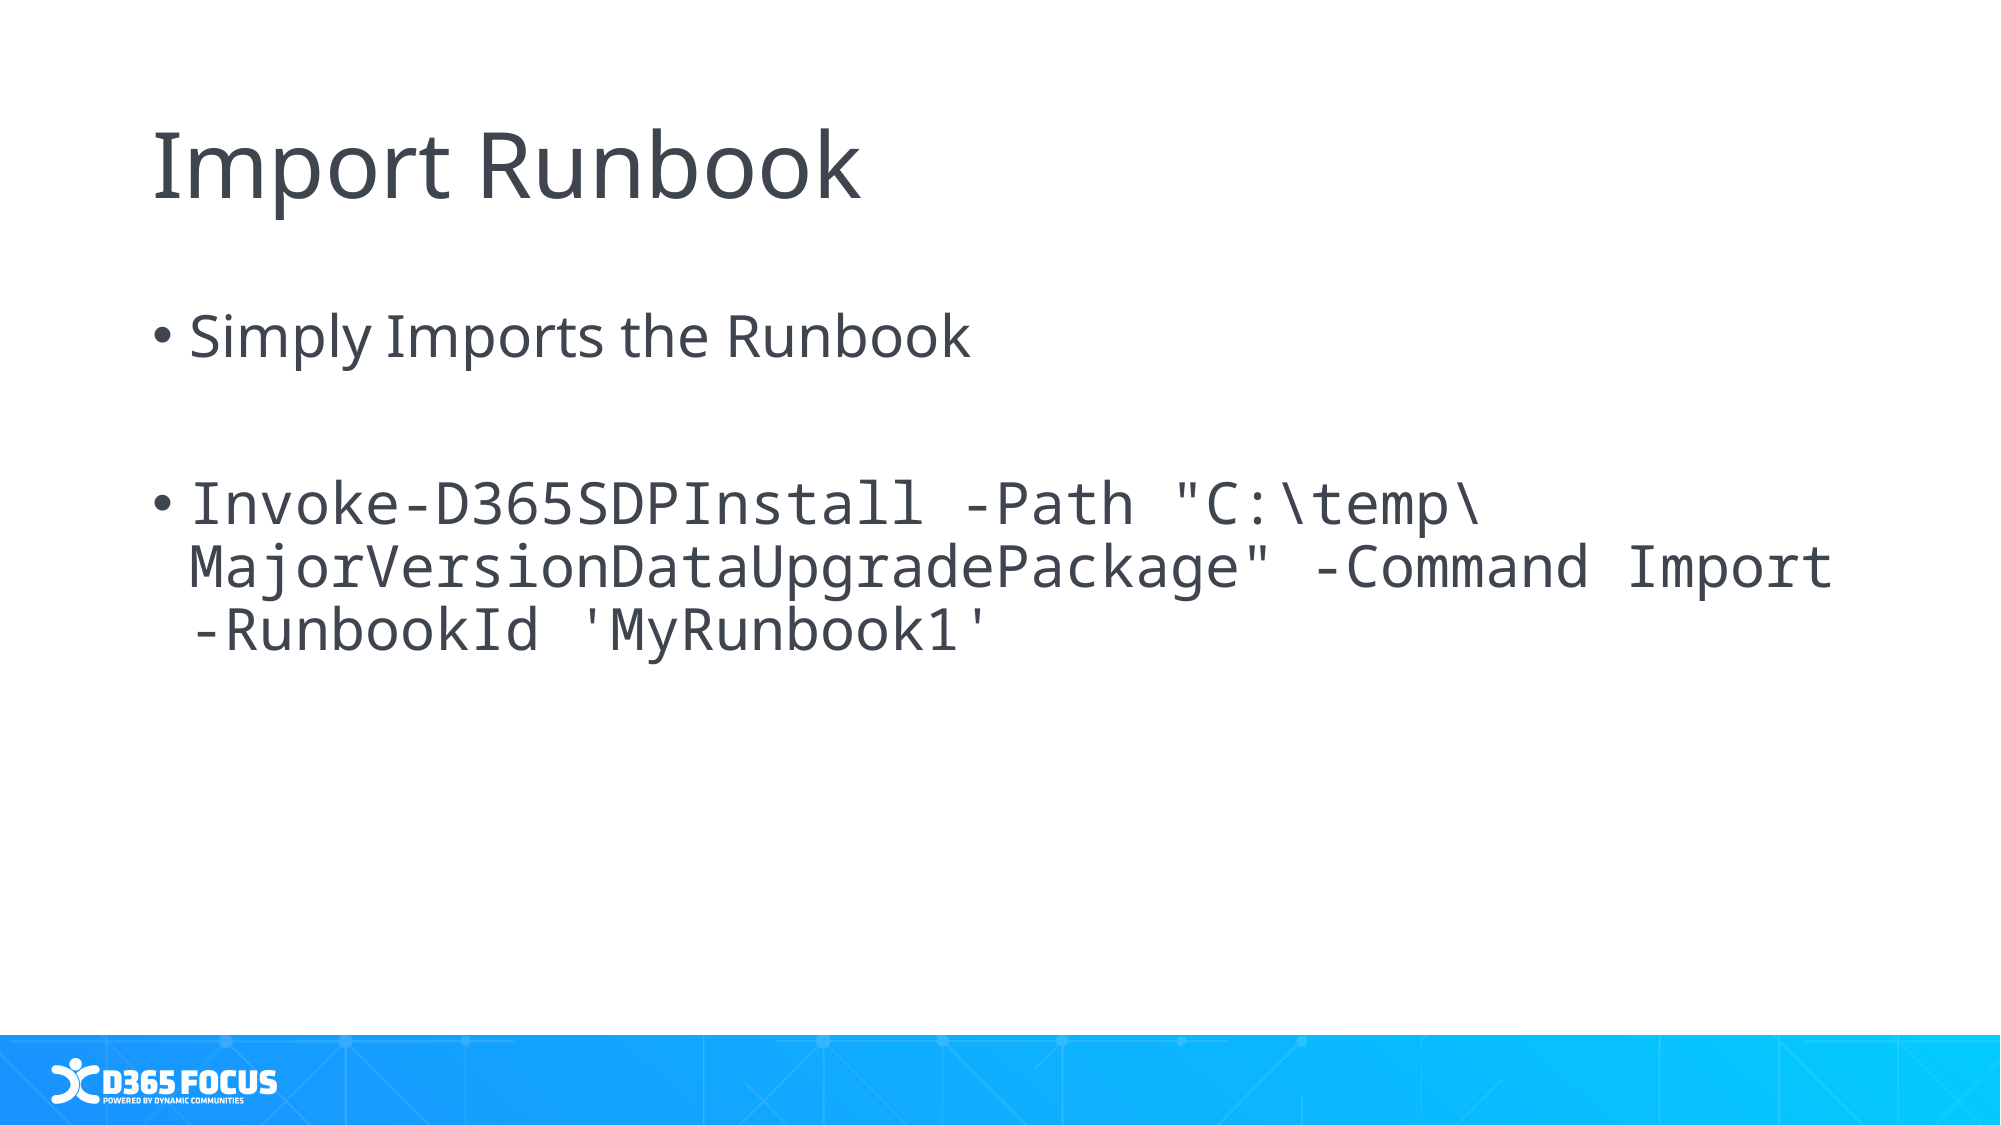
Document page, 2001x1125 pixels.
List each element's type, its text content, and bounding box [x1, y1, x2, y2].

picture [0, 1035, 934, 1125]
picture [1177, 1037, 1186, 1046]
picture [1297, 1037, 1306, 1046]
title Import Runbook [137, 59, 1863, 278]
picture [1057, 1035, 1067, 1125]
list Simply Imports the Runbook Invoke-D365SDPInstall -Path "C:\temp\MajorVersionDataUpgradePackage" -Command Import -RunbookId 'MyRunbook1' [137, 299, 1863, 1014]
picture [937, 1035, 948, 1125]
